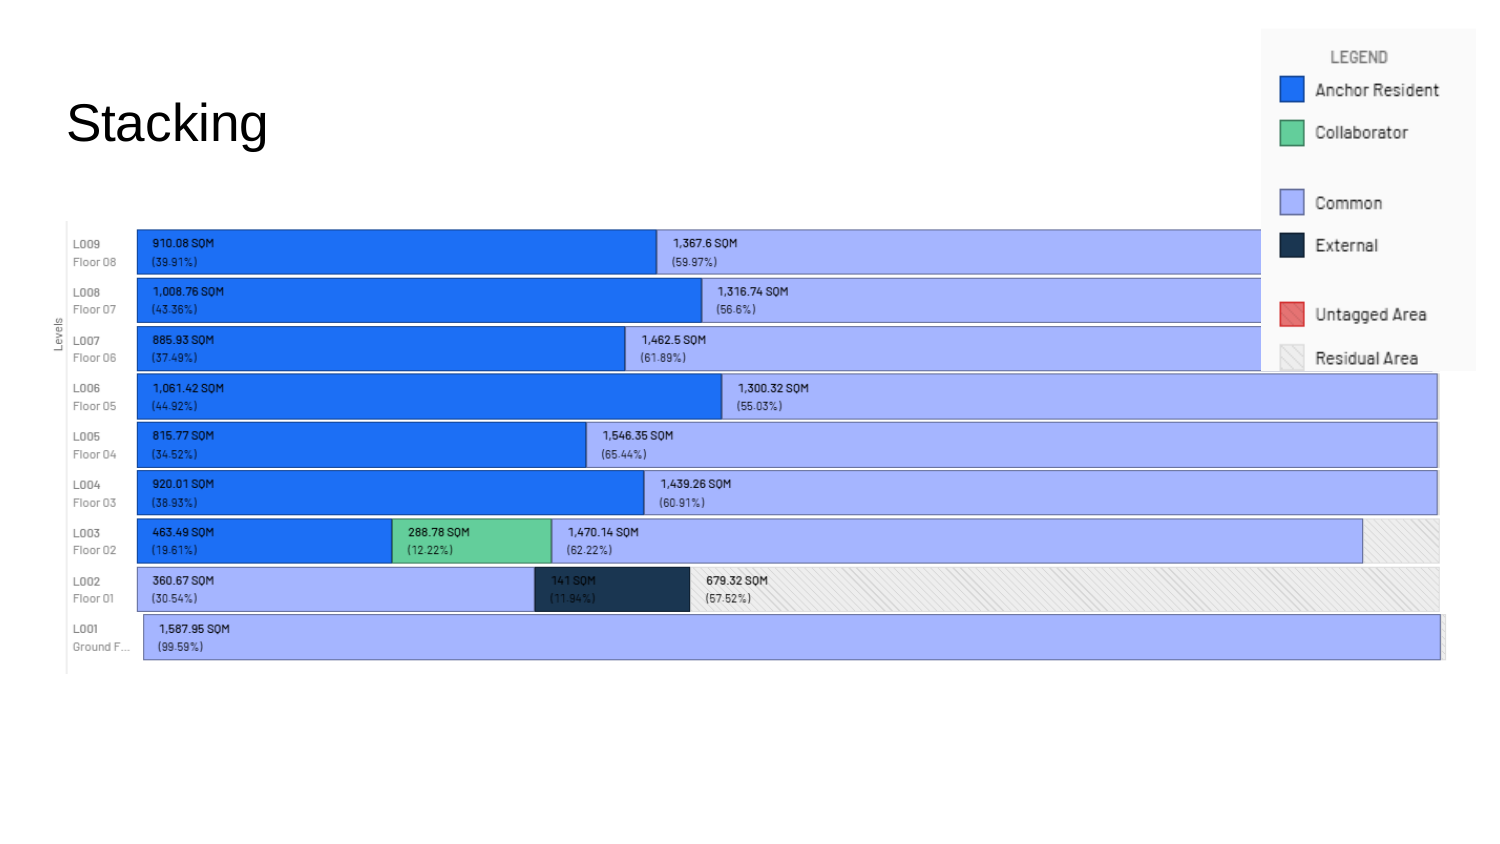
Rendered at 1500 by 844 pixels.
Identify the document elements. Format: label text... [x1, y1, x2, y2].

picture [35, 18, 1486, 674]
title Stacking [51, 72, 1256, 167]
